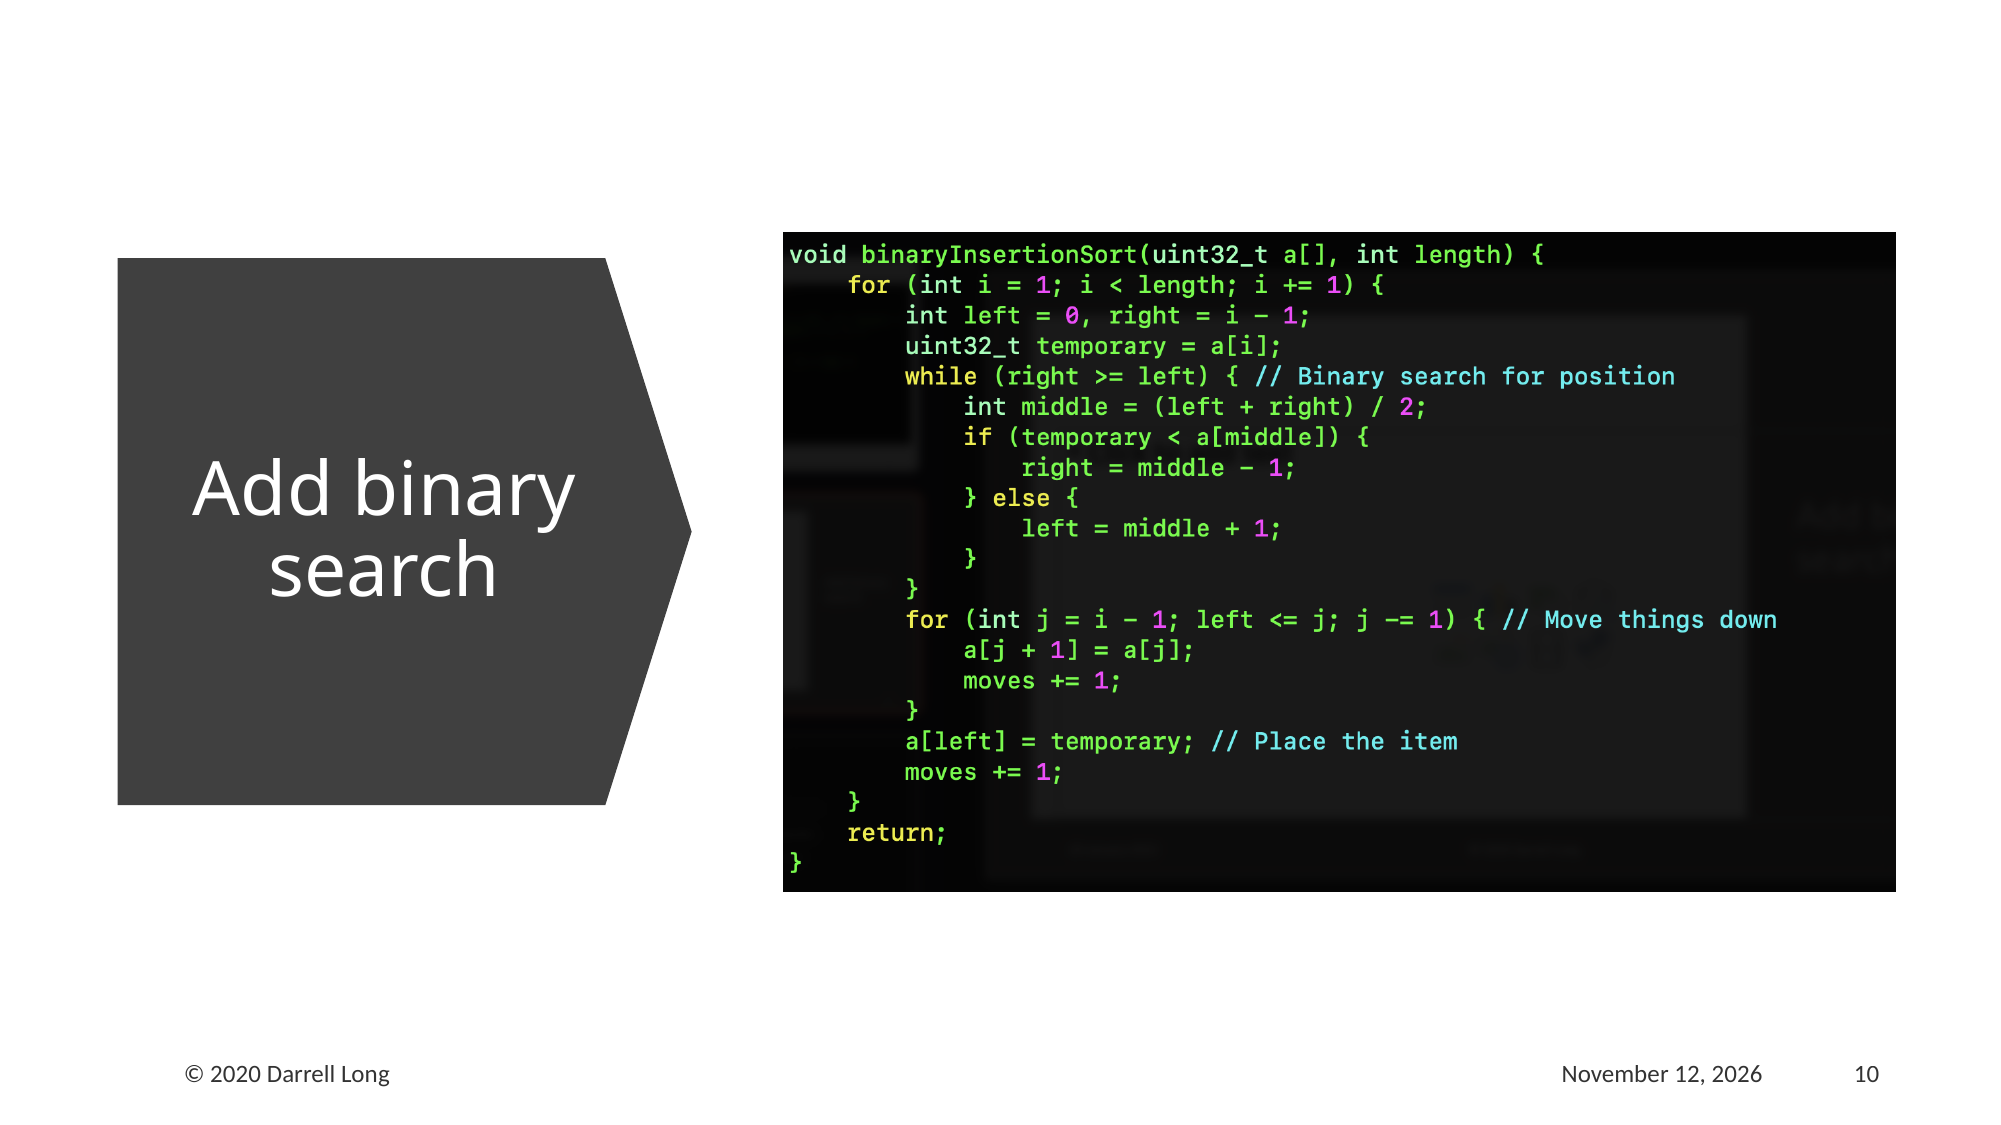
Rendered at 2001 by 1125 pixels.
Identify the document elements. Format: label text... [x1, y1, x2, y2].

slide_number 10 [1810, 1042, 1895, 1103]
footer © 2020 Darrell Long [168, 1042, 1188, 1103]
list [783, 232, 1896, 892]
text_box [116, 257, 693, 807]
title Add binary search [168, 322, 601, 741]
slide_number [1450, 1042, 1779, 1103]
